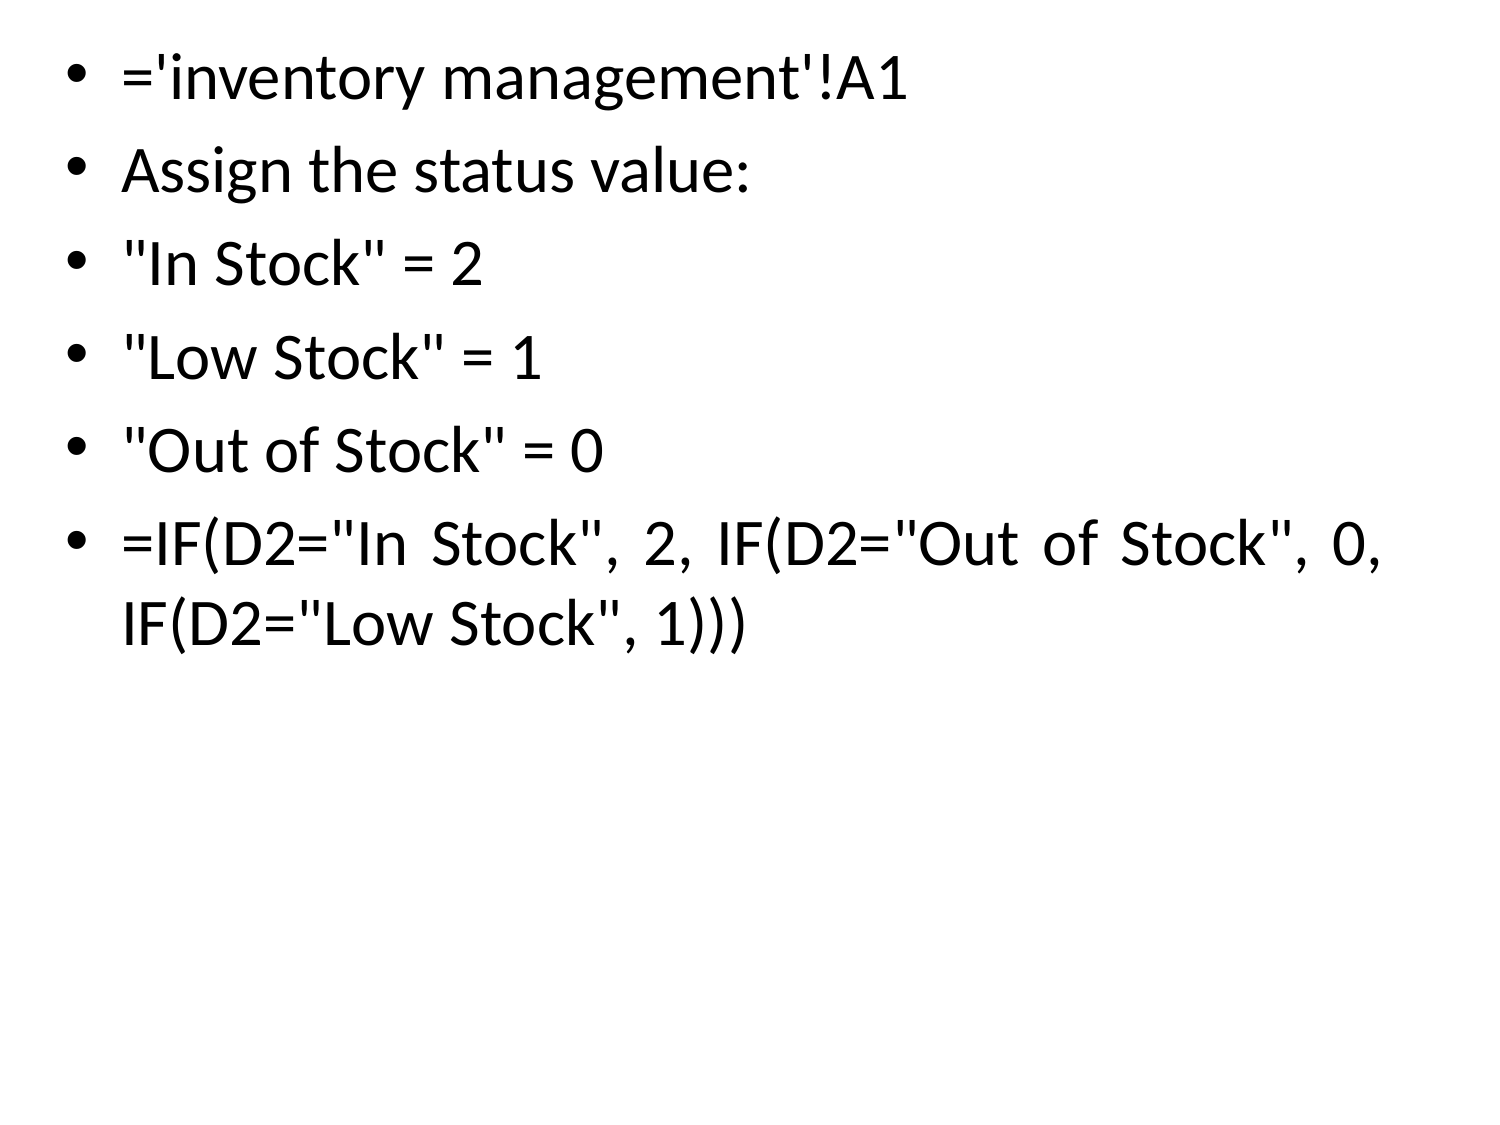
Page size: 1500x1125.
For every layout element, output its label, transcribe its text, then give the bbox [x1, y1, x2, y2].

list ='inventory management'!A1 Assign the status value: "In Stock" = 2 "Low Stock" = 1 "Out of Stock" = 0 =IF(D2="In Stock", 2, IF(D2="Out of Stock", 0, IF(D2="Low Stock", 1))) [50, 24, 1400, 768]
